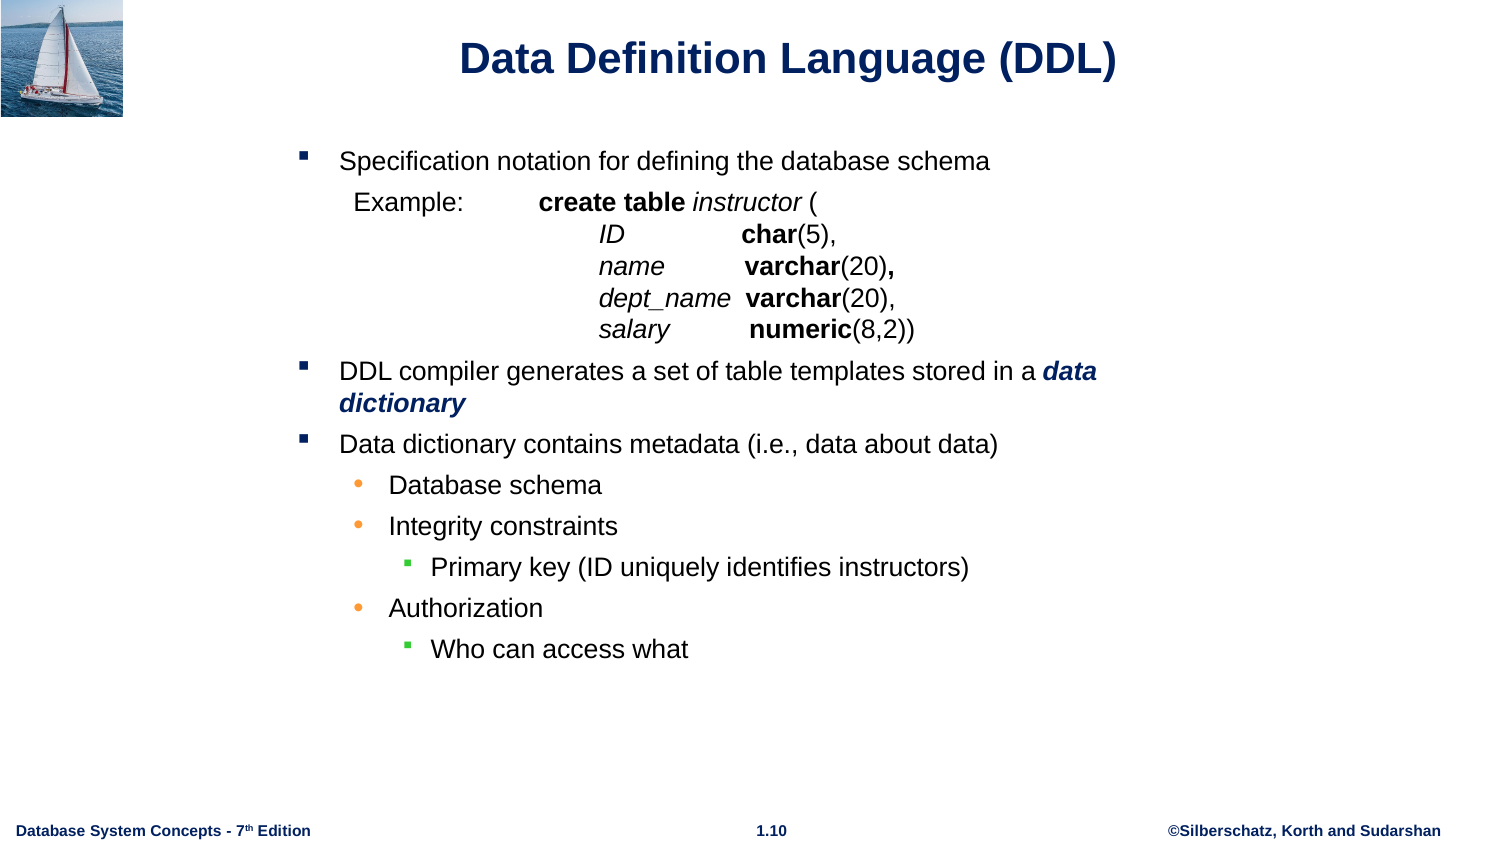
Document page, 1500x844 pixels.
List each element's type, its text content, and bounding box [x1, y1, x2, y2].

picture [0, 0, 123, 117]
list Specification notation for defining the database schema Example: create table instructor ( ID char(5), name varchar(20), dept_name varchar(20), salary numeric(8,2)) DDL compiler generates a set of table templates stored in a data dictionary Data dictionary contains metadata (i.e., data about data) Database schema Integrity constraints Primary key (ID uniquely identifies instructors) Authorization Who can access what [282, 136, 1193, 740]
title Data Definition Language (DDL) [125, 14, 1452, 90]
